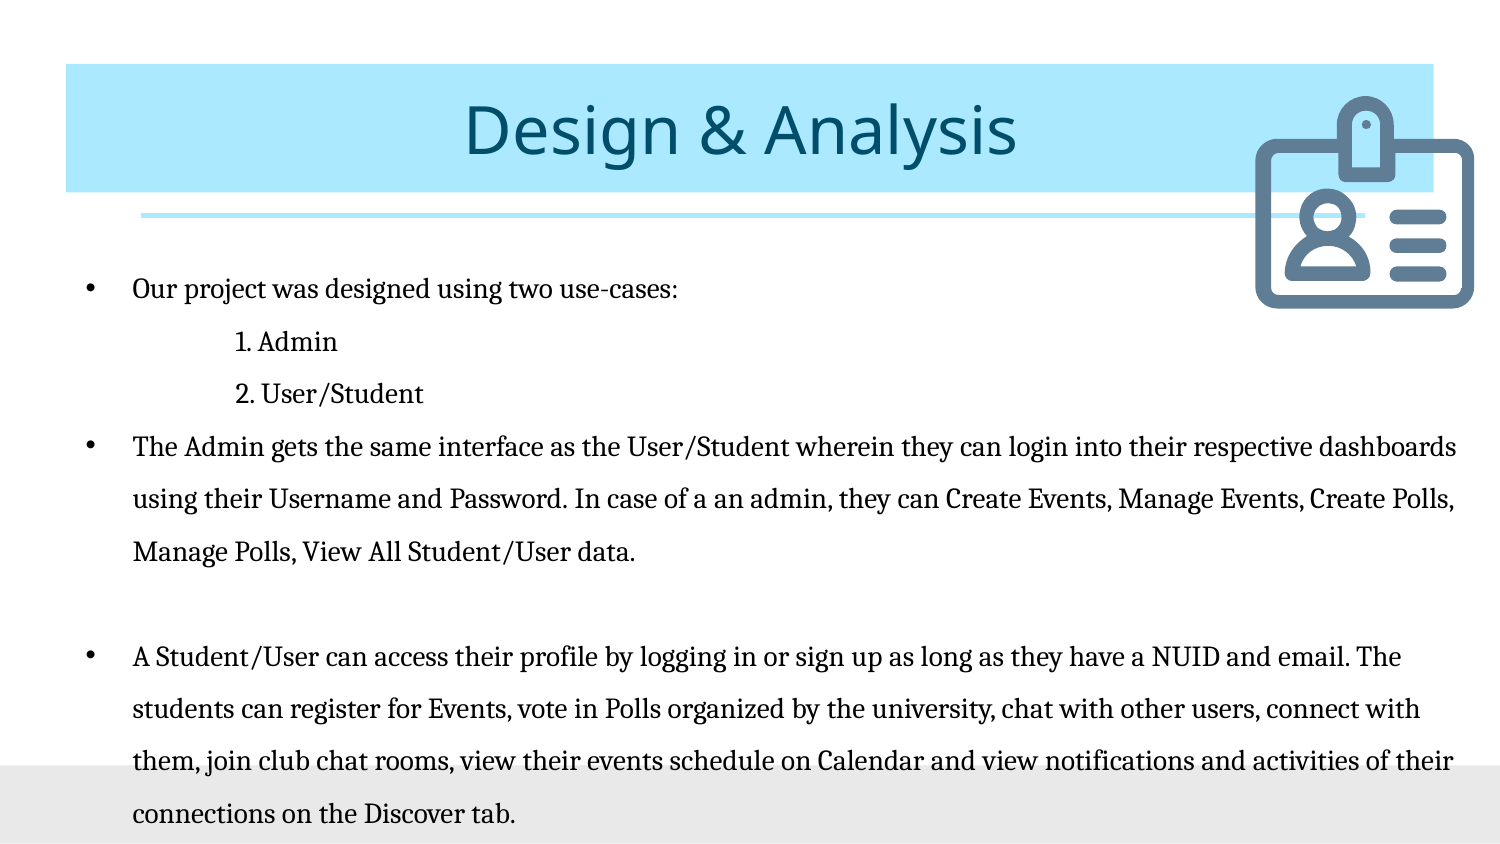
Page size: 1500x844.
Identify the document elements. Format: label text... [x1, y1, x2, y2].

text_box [1255, 95, 1476, 309]
text_box Our project was designed using two use-cases: 1. Admin 2. User/Student The Admin gets the same interface as the User/Student wherein they can login into their respective dashboards using their Username and Password. In case of a an admin, they can Create Events, Manage Events, Create Polls, Manage Polls, View All Student/User data. A Student/User can access their profile by logging in or sign up as long as they have a NUID and email. The students can register for Events, vote in Polls organized by the university, chat with other users, connect with them, join club chat rooms, view their events schedule on Calendar and view notifications and activities of their connections on the Discover tab. [70, 237, 1476, 814]
title Design & Analysis [116, 88, 1383, 167]
